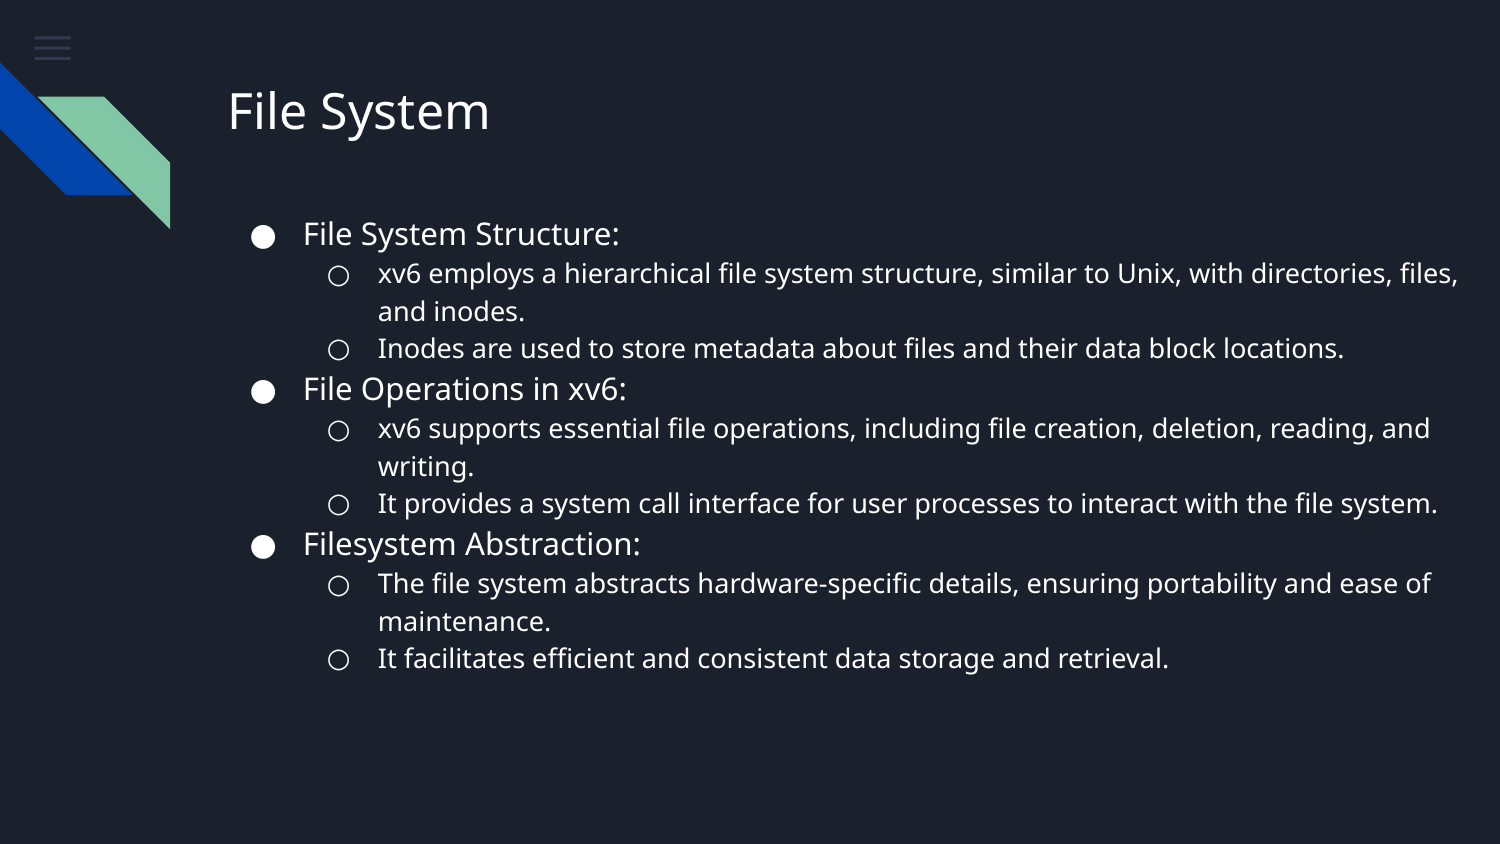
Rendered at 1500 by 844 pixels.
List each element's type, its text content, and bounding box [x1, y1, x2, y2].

title File System [212, 64, 1368, 150]
list File System Structure: xv6 employs a hierarchical file system structure, similar to Unix, with directories, files, and inodes. Inodes are used to store metadata about files and their data block locations. File Operations in xv6: xv6 supports essential file operations, including file creation, deletion, reading, and writing. It provides a system call interface for user processes to interact with the file system. Filesystem Abstraction: The file system abstracts hardware-specific details, ensuring portability and ease of maintenance. It facilitates efficient and consistent data storage and retrieval. [212, 193, 1484, 735]
